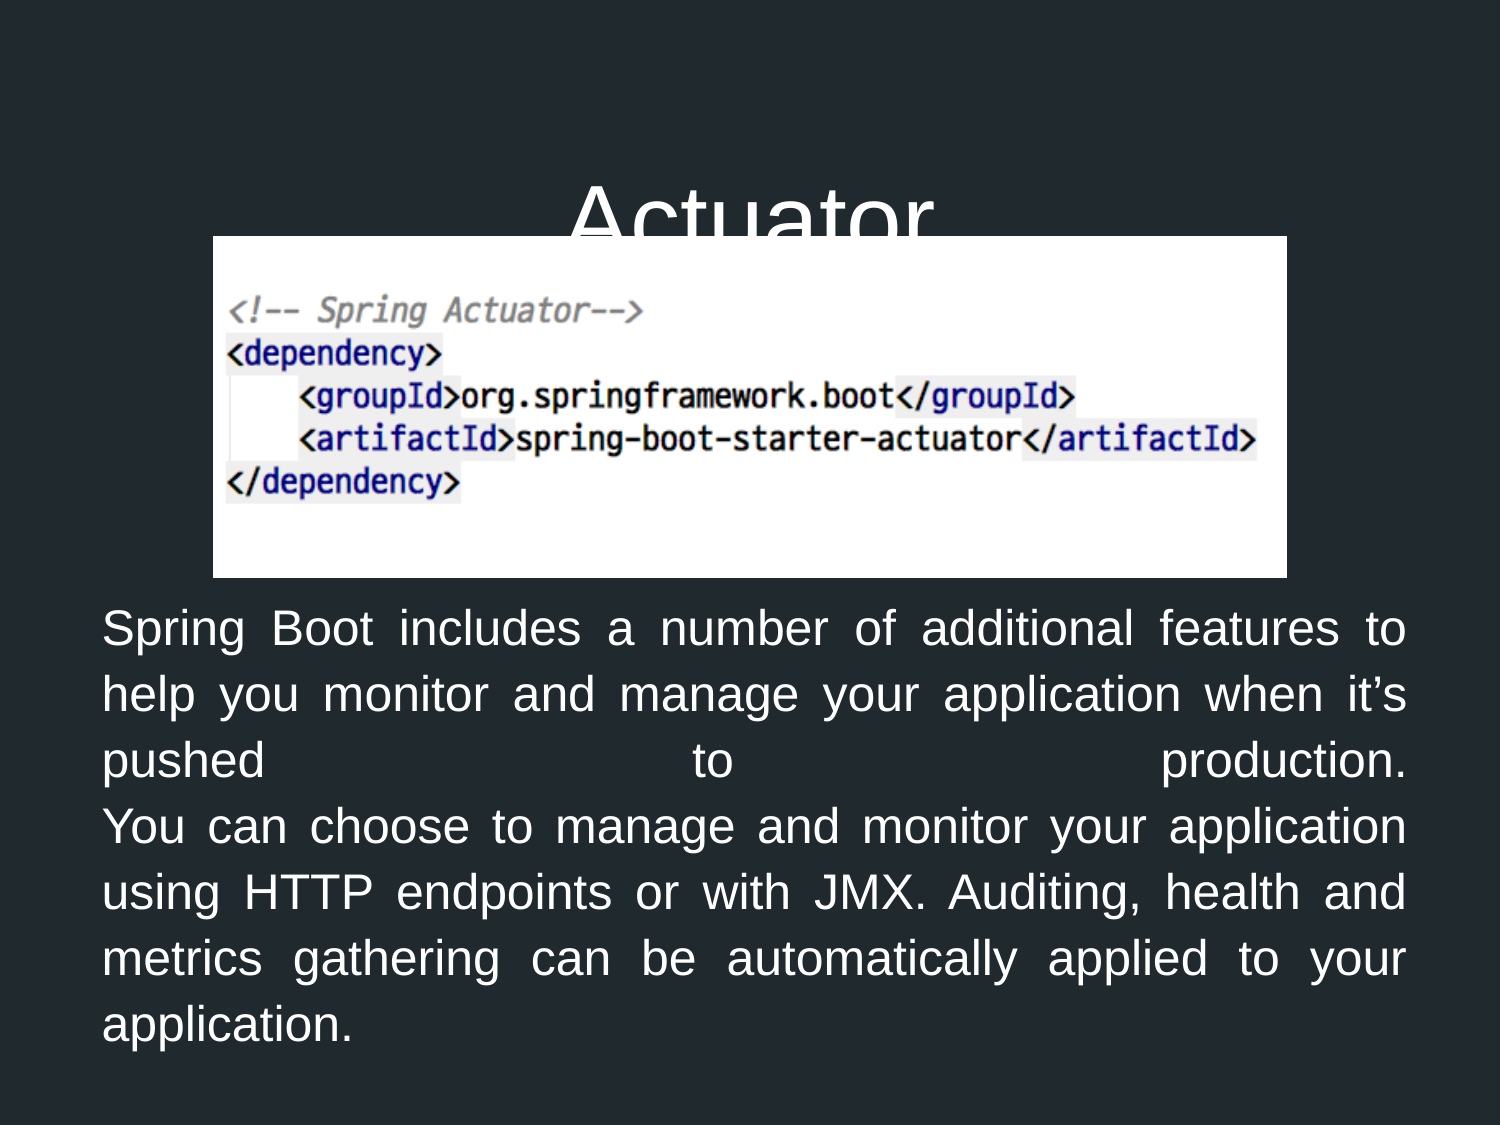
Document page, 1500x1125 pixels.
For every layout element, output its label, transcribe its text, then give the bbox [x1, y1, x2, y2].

text_box Spring Boot includes a number of additional features to help you monitor and manage your application when it’s pushed to production. You can choose to manage and monitor your application using HTTP endpoints or with JMX. Auditing, health and metrics gathering can be automatically applied to your application. [86, 574, 1423, 1067]
text_box Actuator [86, 84, 1414, 287]
picture [213, 235, 1287, 579]
